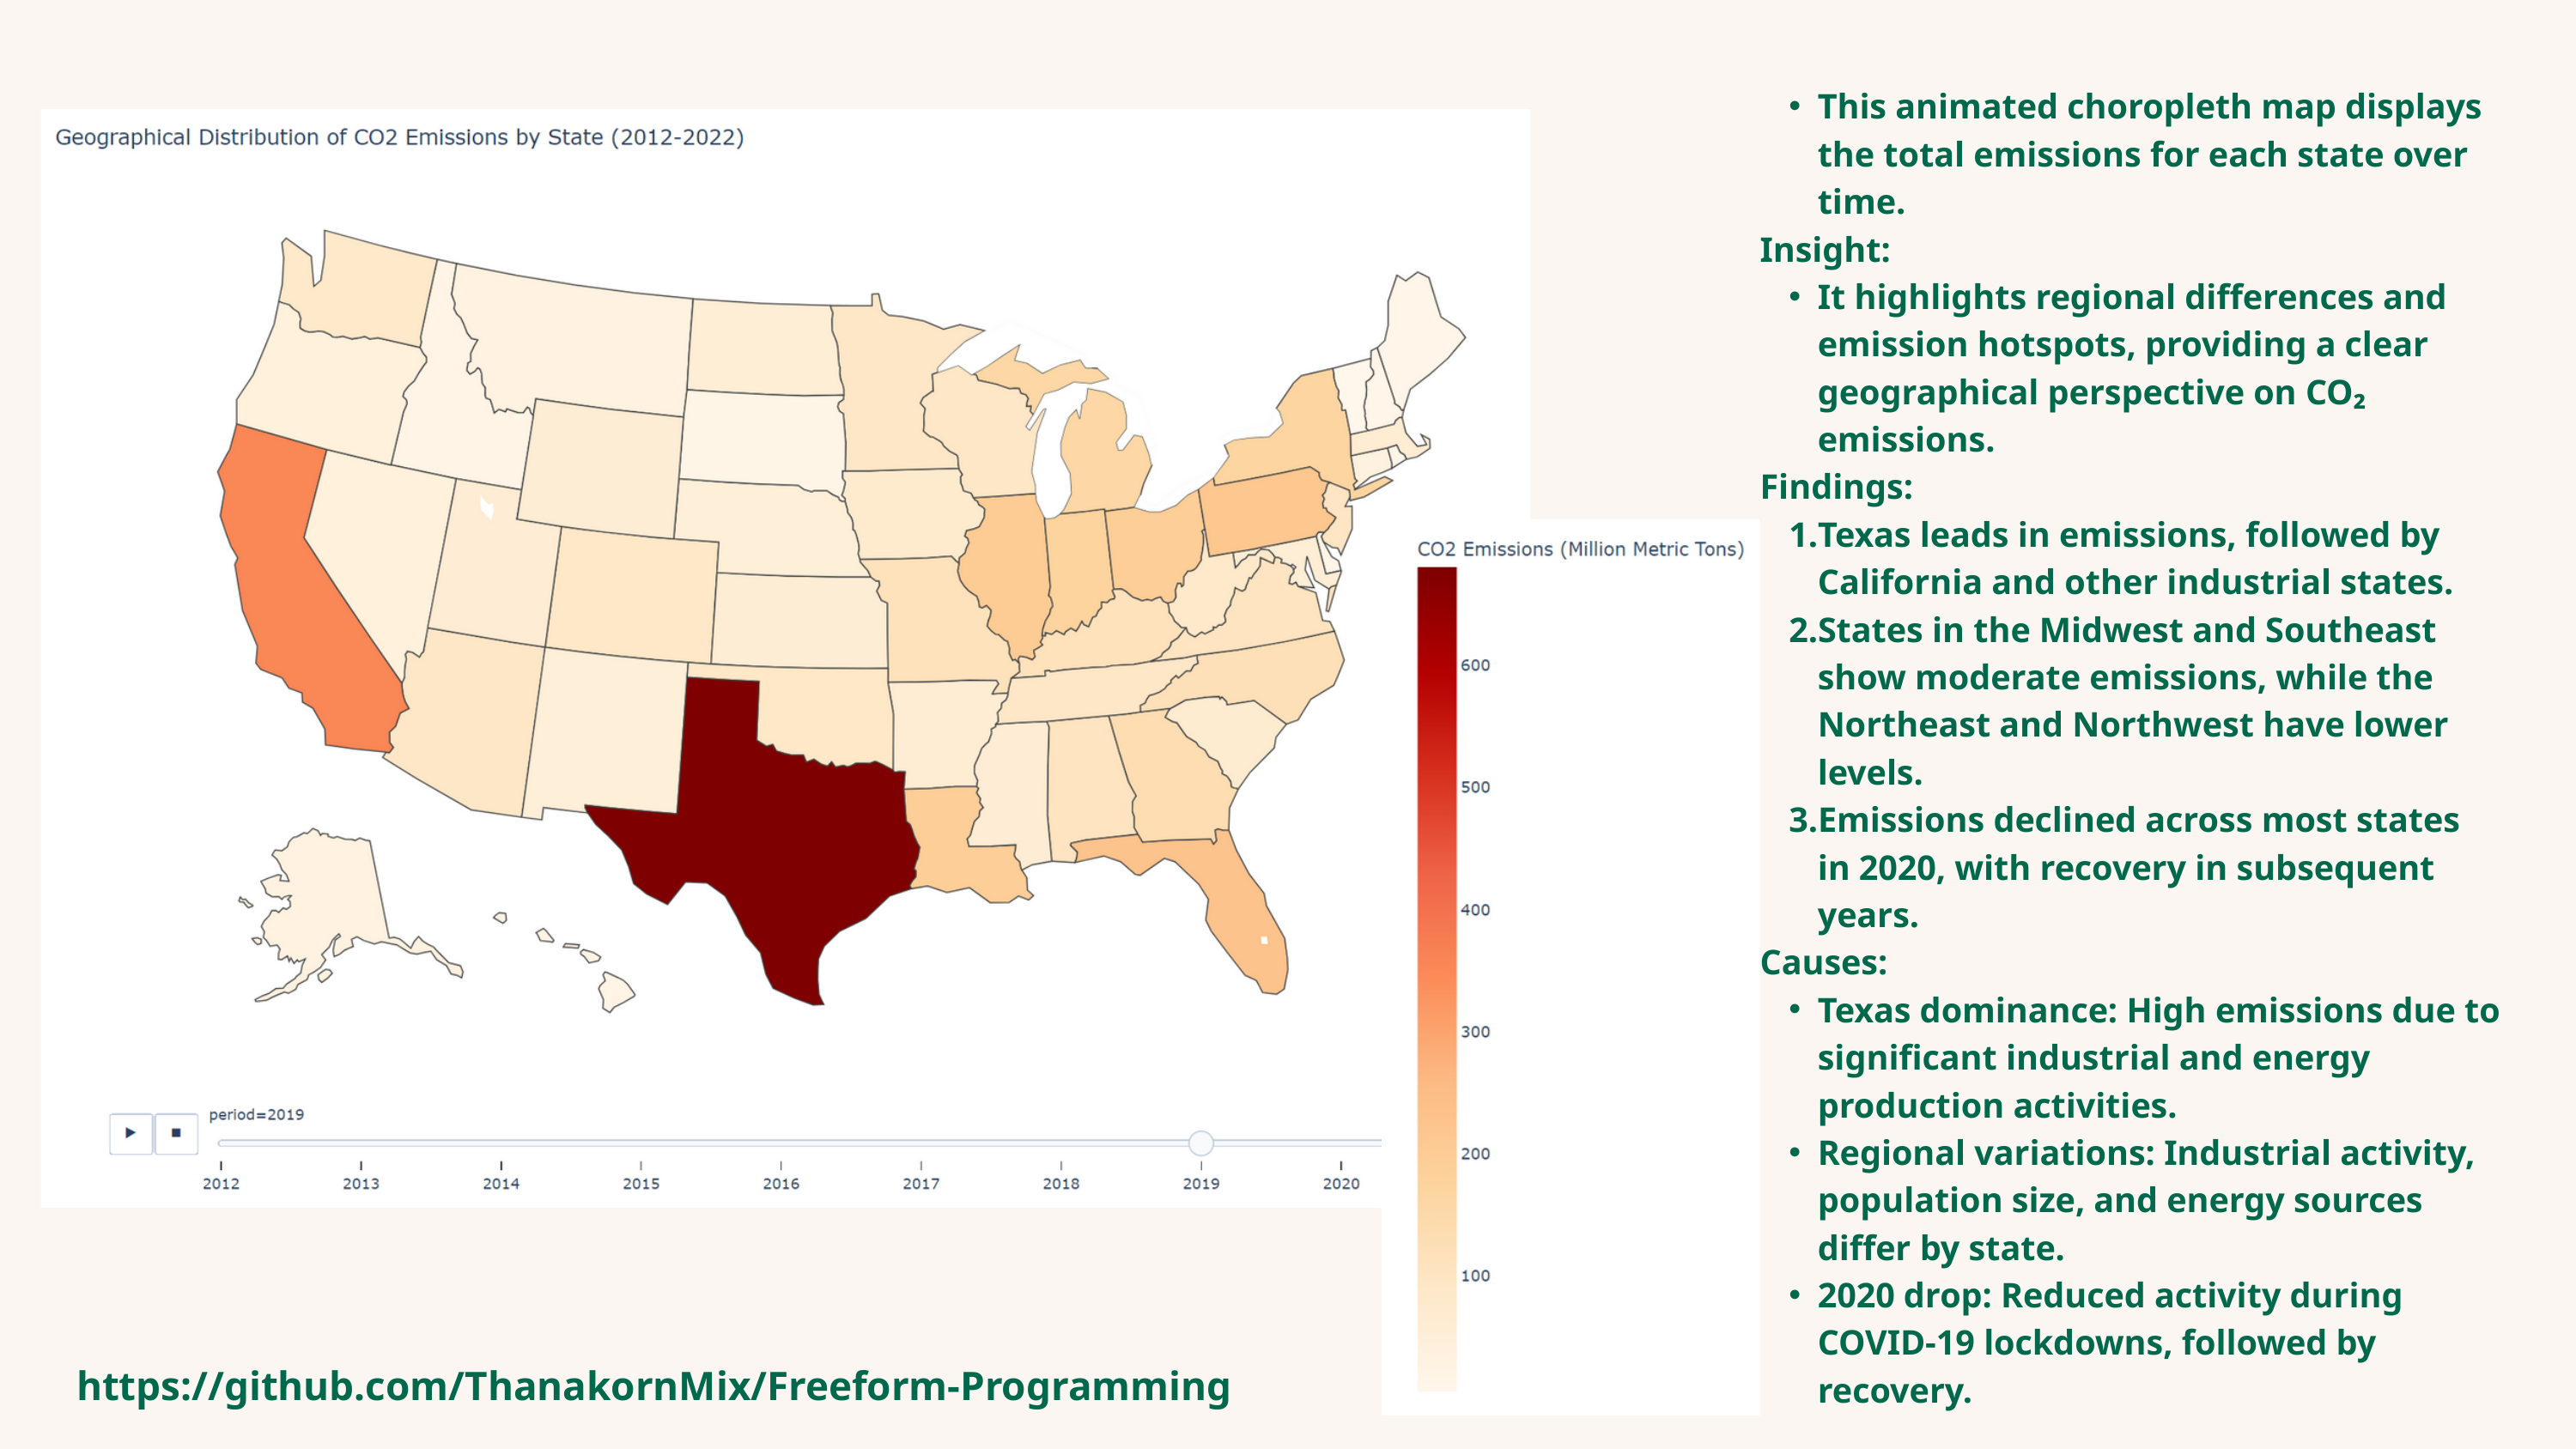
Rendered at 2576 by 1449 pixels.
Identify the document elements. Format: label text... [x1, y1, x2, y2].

text_box [40, 109, 1531, 1209]
text_box [1382, 519, 1759, 1416]
text_box https://github.com/ThanakornMix/Freeform-Programming [76, 1353, 1339, 1409]
text_box This animated choropleth map displays the total emissions for each state over time. Insight: It highlights regional differences and emission hotspots, providing a clear geographical perspective on CO₂ emissions. Findings: Texas leads in emissions, followed by California and other industrial states. States in the Midwest and Southeast show moderate emissions, while the Northeast and Northwest have lower levels. Emissions declined across most states in 2020, with recovery in subsequent years. Causes: Texas dominance: High emissions due to significant industrial and energy production activities. Regional variations: Industrial activity, population size, and energy sources differ by state. 2020 drop: Reduced activity during COVID-19 lockdowns, followed by recovery. [1759, 78, 2502, 1449]
